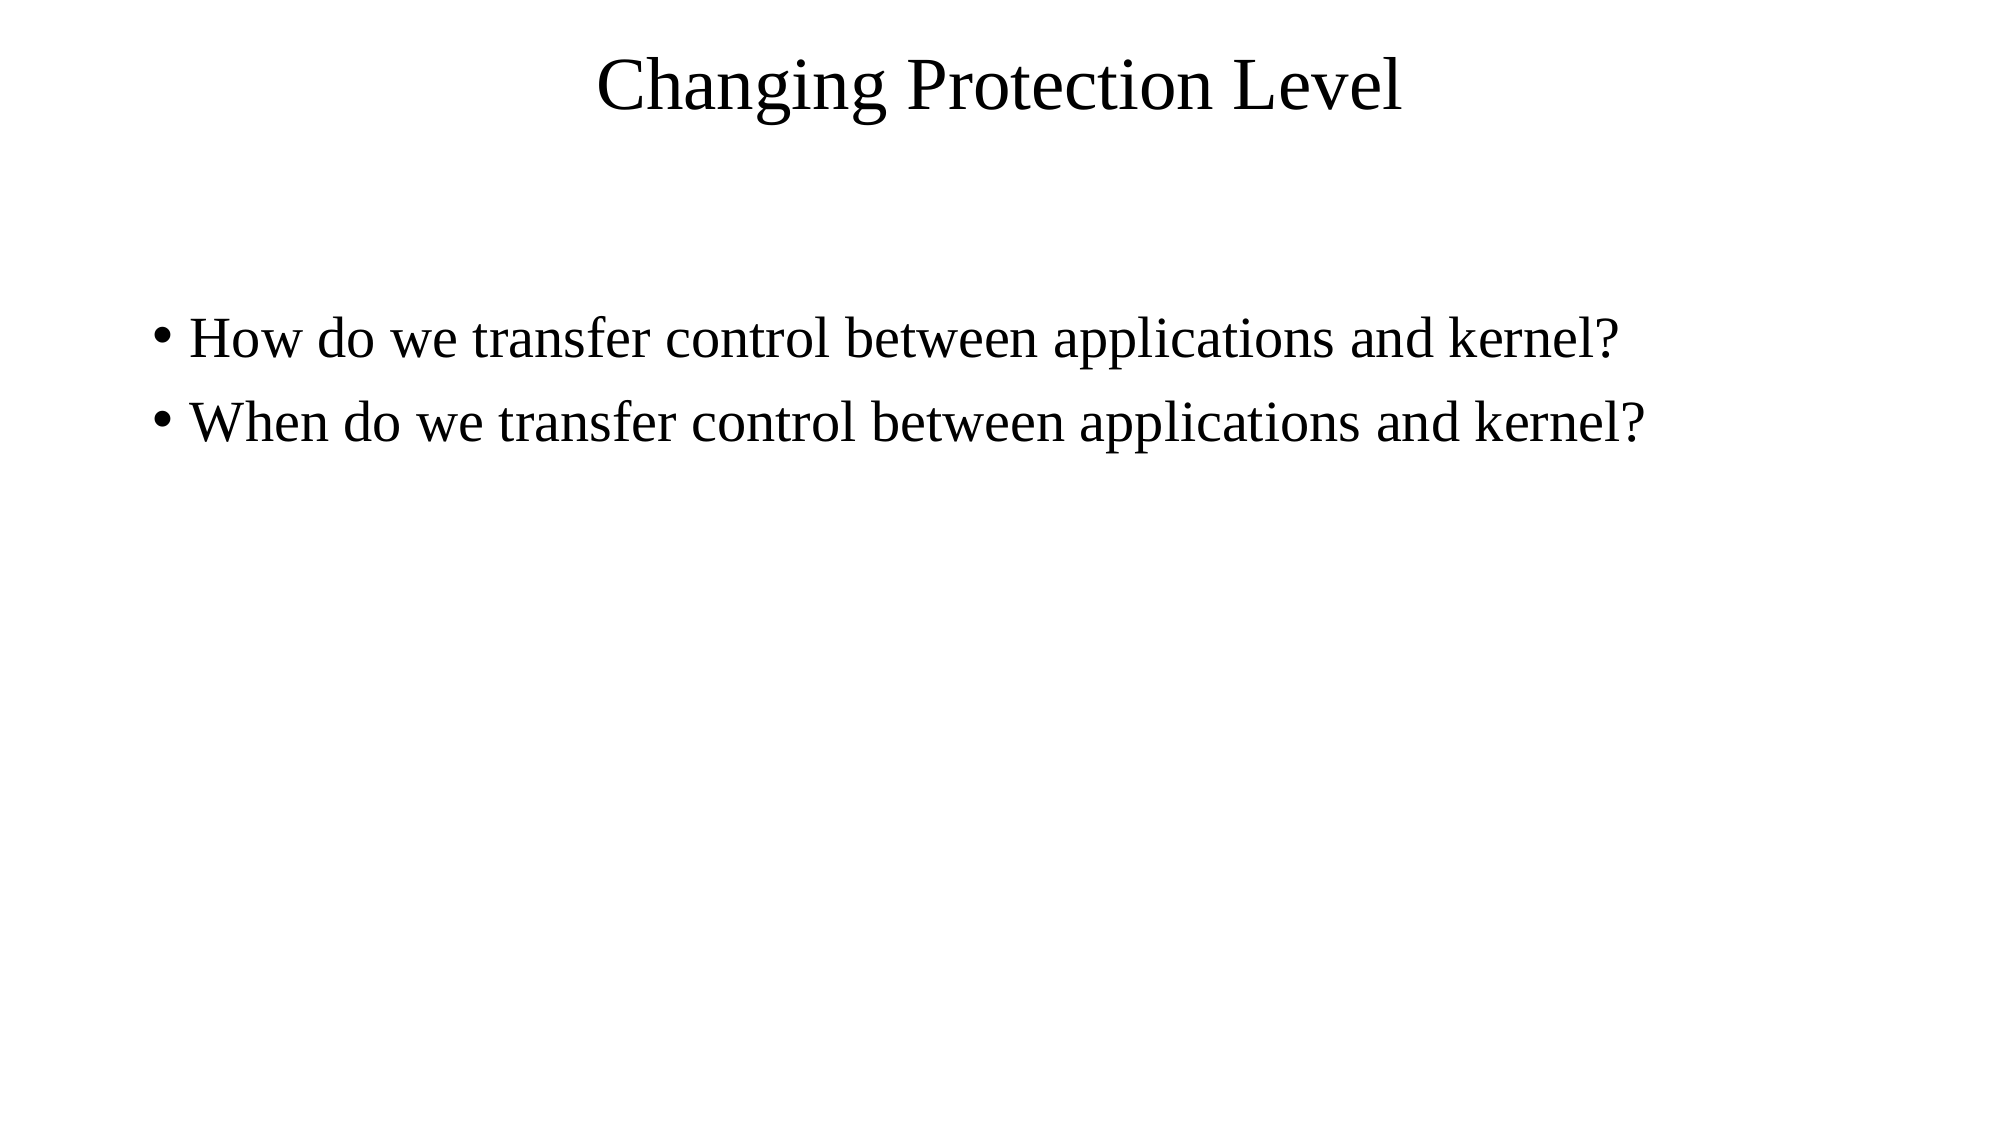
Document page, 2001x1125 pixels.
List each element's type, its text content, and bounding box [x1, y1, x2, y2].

list How do we transfer control between applications and kernel? When do we transfer control between applications and kernel? [137, 299, 1863, 1014]
title Changing Protection Level [137, 17, 1863, 153]
